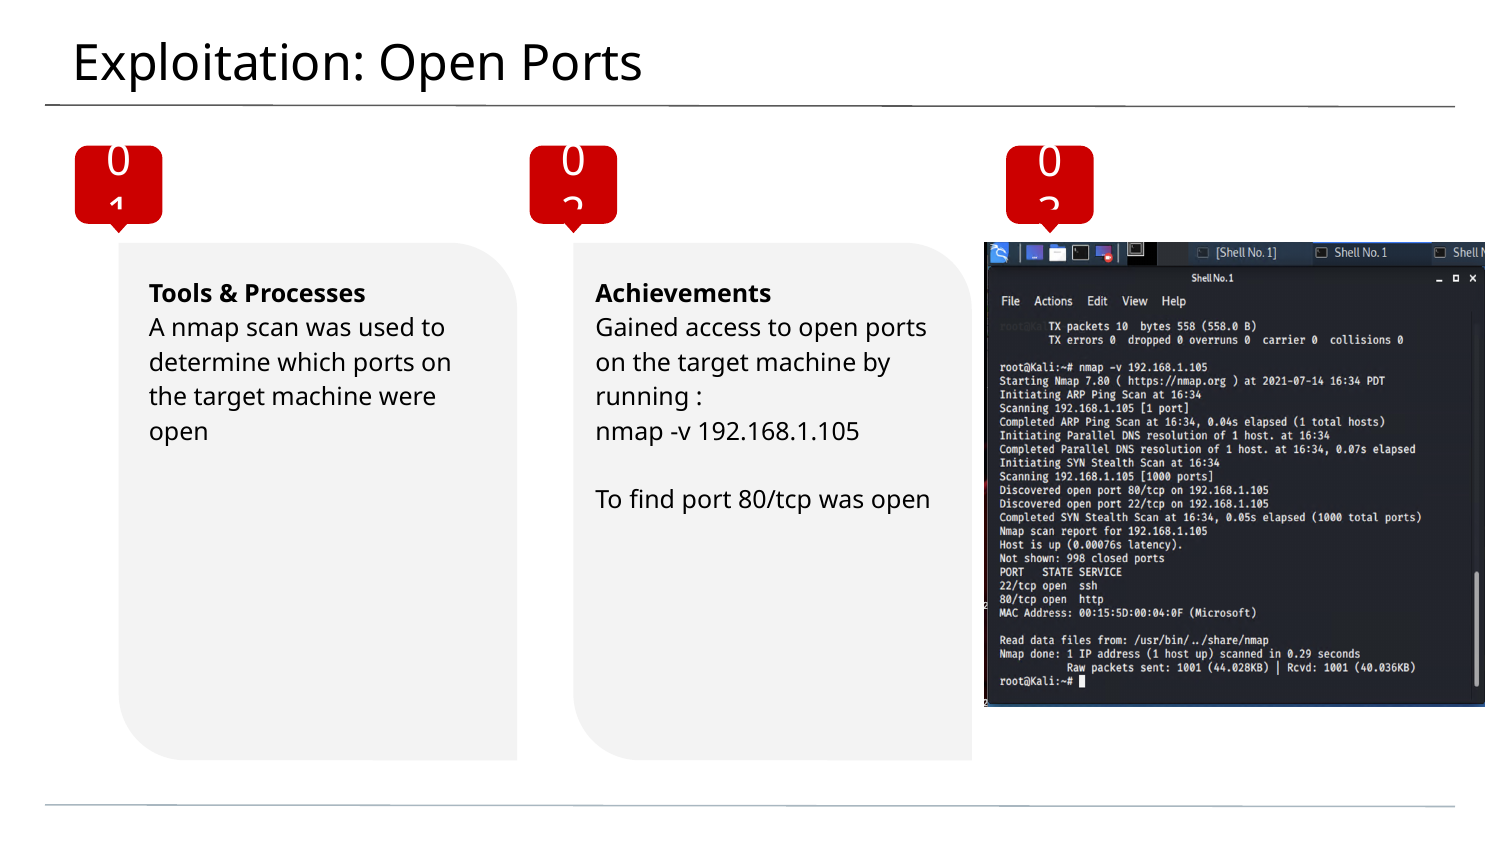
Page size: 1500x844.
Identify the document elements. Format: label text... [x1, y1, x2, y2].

text_box [508, 275, 518, 761]
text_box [529, 145, 618, 234]
text_box [964, 278, 972, 761]
text_box Tools & Processes A nmap scan was used to determine which ports on the target machine were open [118, 242, 508, 761]
picture [984, 242, 1486, 708]
text_box Achievements Gained access to open ports on the target machine by running : nmap -v 192.168.1.105 To find port 80/tcp was open [565, 242, 964, 761]
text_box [1005, 145, 1094, 234]
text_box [74, 145, 163, 234]
title Exploitation: Open Ports [0, 0, 1500, 88]
